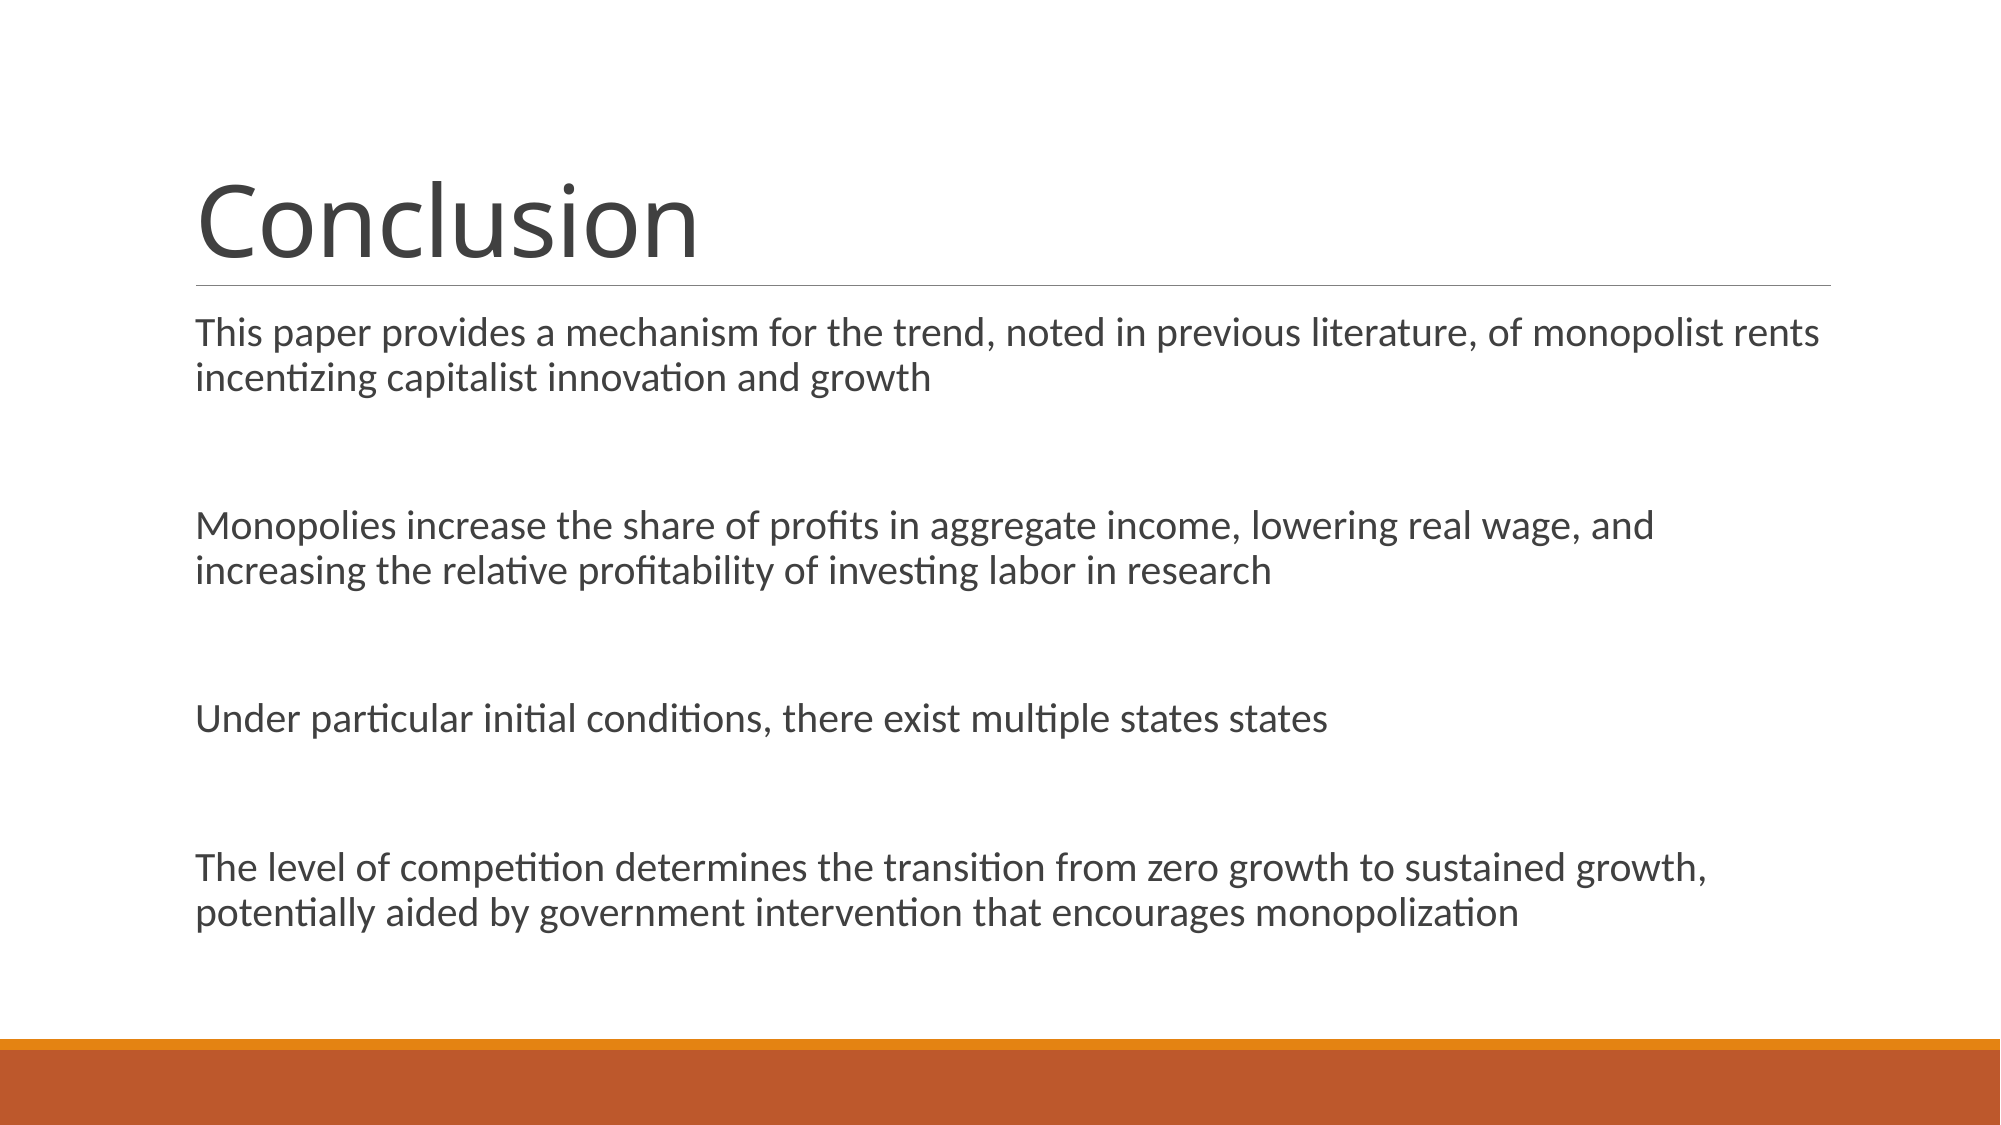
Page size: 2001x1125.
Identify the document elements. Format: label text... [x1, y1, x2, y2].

title Conclusion [180, 47, 1830, 285]
list This paper provides a mechanism for the trend, noted in previous literature, of monopolist rents incentizing capitalist innovation and growth Monopolies increase the share of profits in aggregate income, lowering real wage, and increasing the relative profitability of investing labor in research Under particular initial conditions, there exist multiple states states The level of competition determines the transition from zero growth to sustained growth, potentially aided by government intervention that encourages monopolization [180, 302, 1830, 963]
